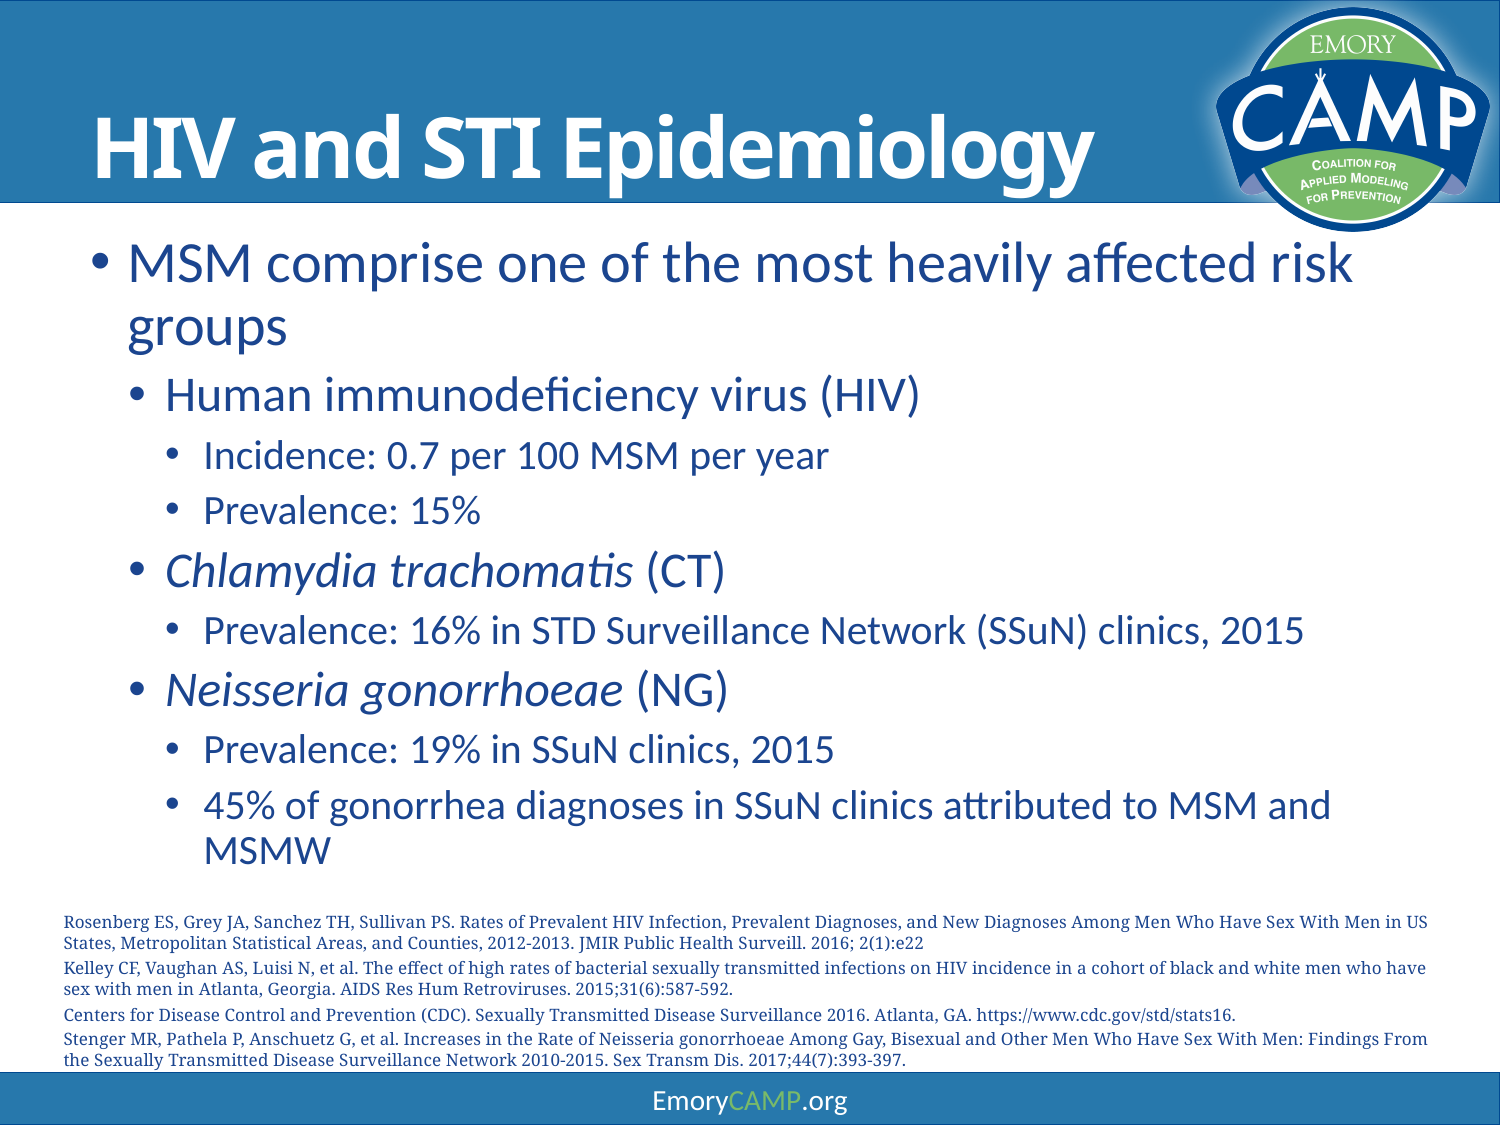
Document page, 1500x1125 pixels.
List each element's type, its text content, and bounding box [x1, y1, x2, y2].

text_box Stenger MR, Pathela P, Anschuetz G, et al. Increases in the Rate of Neisseria gonorrhoeae Among Gay, Bisexual and Other Men Who Have Sex With Men: Findings From the Sexually Transmitted Disease Surveillance Network 2010-2015. Sex Transm Dis. 2017;44(7):393-397. [57, 1022, 1443, 1076]
list MSM comprise one of the most heavily affected risk groups Human immunodeficiency virus (HIV) Incidence: 0.7 per 100 MSM per year Prevalence: 15% Chlamydia trachomatis (CT) Prevalence: 16% in STD Surveillance Network (SSuN) clinics, 2015 Neisseria gonorrhoeae (NG) Prevalence: 19% in SSuN clinics, 2015 45% of gonorrhea diagnoses in SSuN clinics attributed to MSM and MSMW [75, 224, 1425, 905]
text_box Rosenberg ES, Grey JA, Sanchez TH, Sullivan PS. Rates of Prevalent HIV Infection, Prevalent Diagnoses, and New Diagnoses Among Men Who Have Sex With Men in US States, Metropolitan Statistical Areas, and Counties, 2012-2013. JMIR Public Health Surveill. 2016; 2(1):e22 [57, 905, 1443, 951]
title HIV and STI Epidemiology [75, 37, 1200, 203]
text_box Centers for Disease Control and Prevention (CDC). Sexually Transmitted Disease Surveillance 2016. Atlanta, GA. https://www.cdc.gov/std/stats16. [57, 998, 1443, 1022]
picture [1216, 7, 1490, 232]
text_box Kelley CF, Vaughan AS, Luisi N, et al. The effect of high rates of bacterial sexually transmitted infections on HIV incidence in a cohort of black and white men who have sex with men in Atlanta, Georgia. AIDS Res Hum Retroviruses. 2015;31(6):587-592. [57, 951, 1443, 998]
